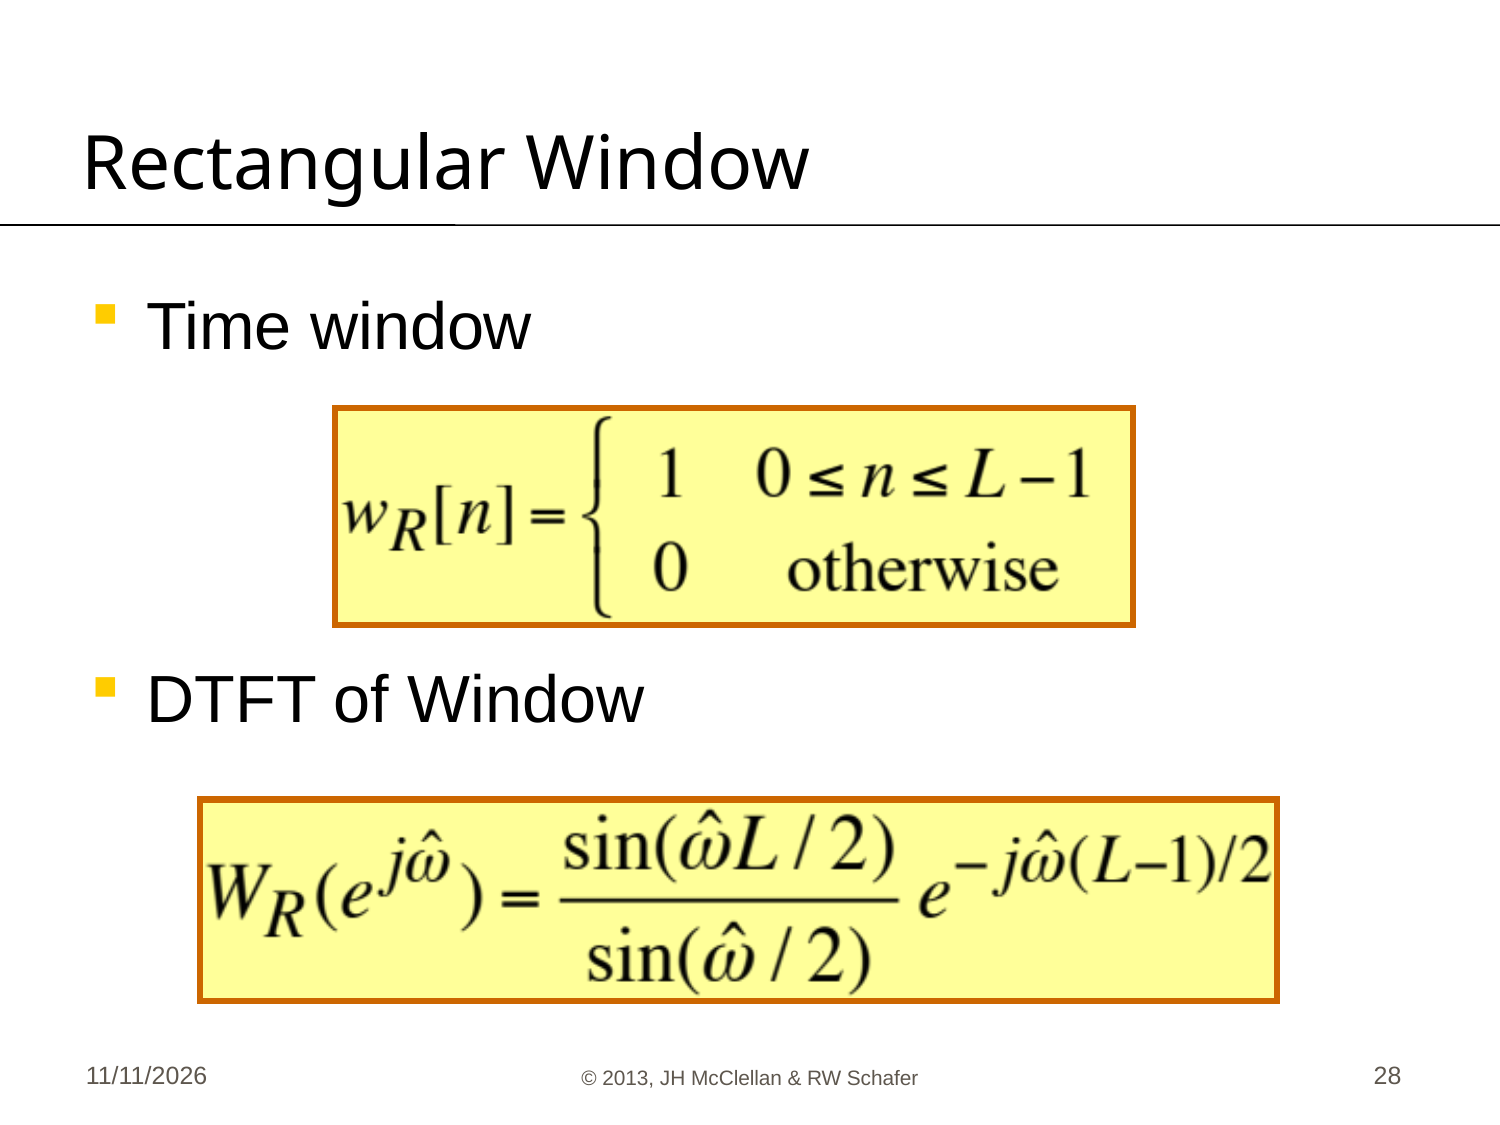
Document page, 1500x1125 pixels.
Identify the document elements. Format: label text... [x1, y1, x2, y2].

title Rectangular Window [66, 37, 1342, 213]
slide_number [70, 1021, 384, 1098]
list Time window DTFT of Window [75, 275, 1417, 1013]
footer © 2013, JH McClellan & RW Schafer [512, 1021, 988, 1098]
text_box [202, 802, 1274, 999]
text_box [337, 411, 1131, 623]
slide_number 28 [1103, 1021, 1417, 1098]
